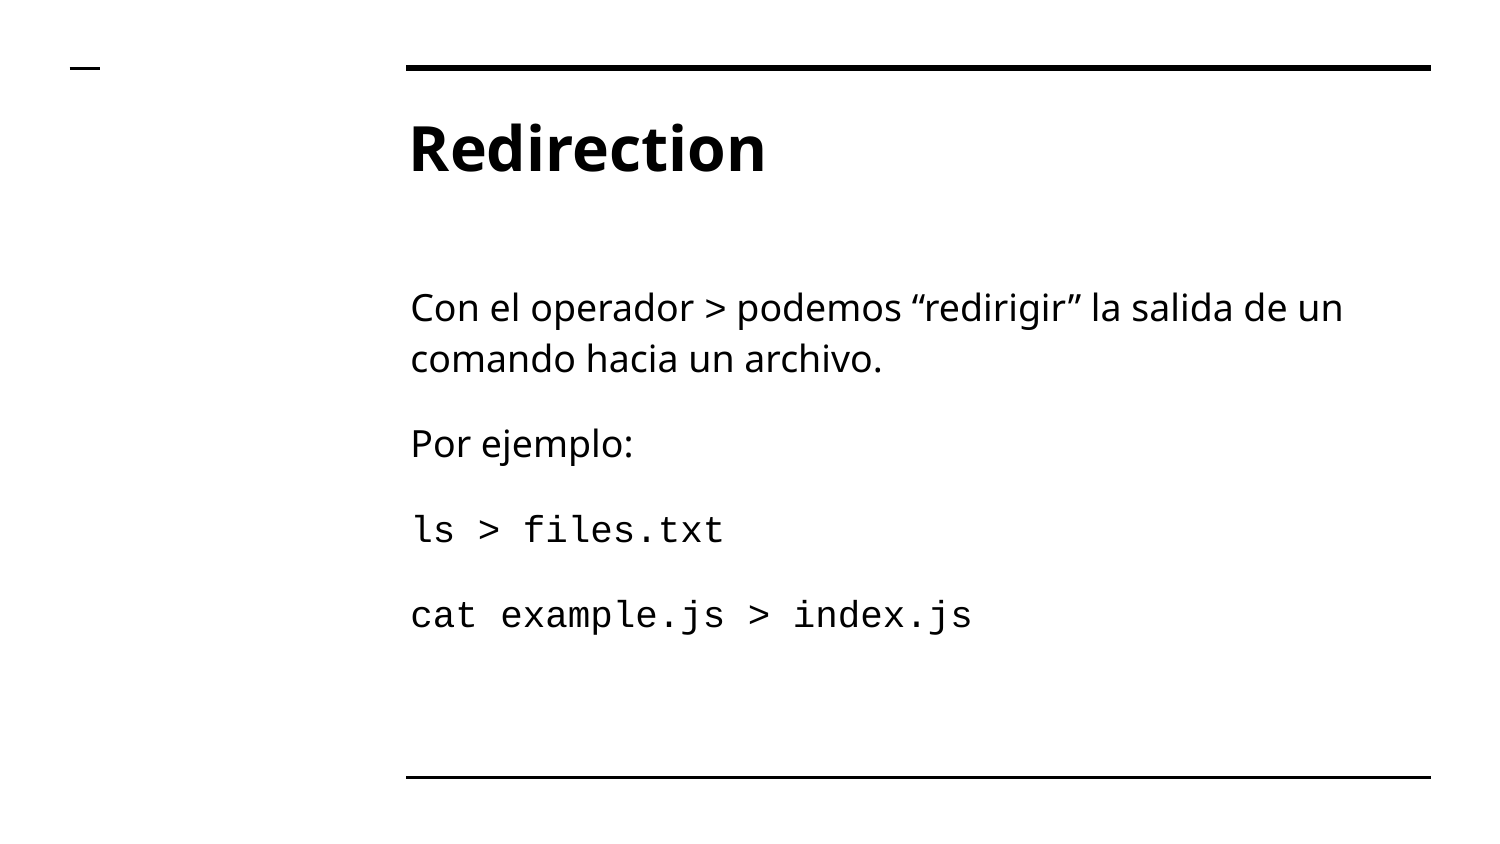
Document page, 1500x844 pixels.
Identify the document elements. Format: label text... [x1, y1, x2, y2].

title Redirection [393, 94, 1431, 199]
list Con el operador > podemos “redirigir” la salida de un comando hacia un archivo. Por ejemplo: ls > files.txt cat example.js > index.js [395, 261, 1433, 755]
